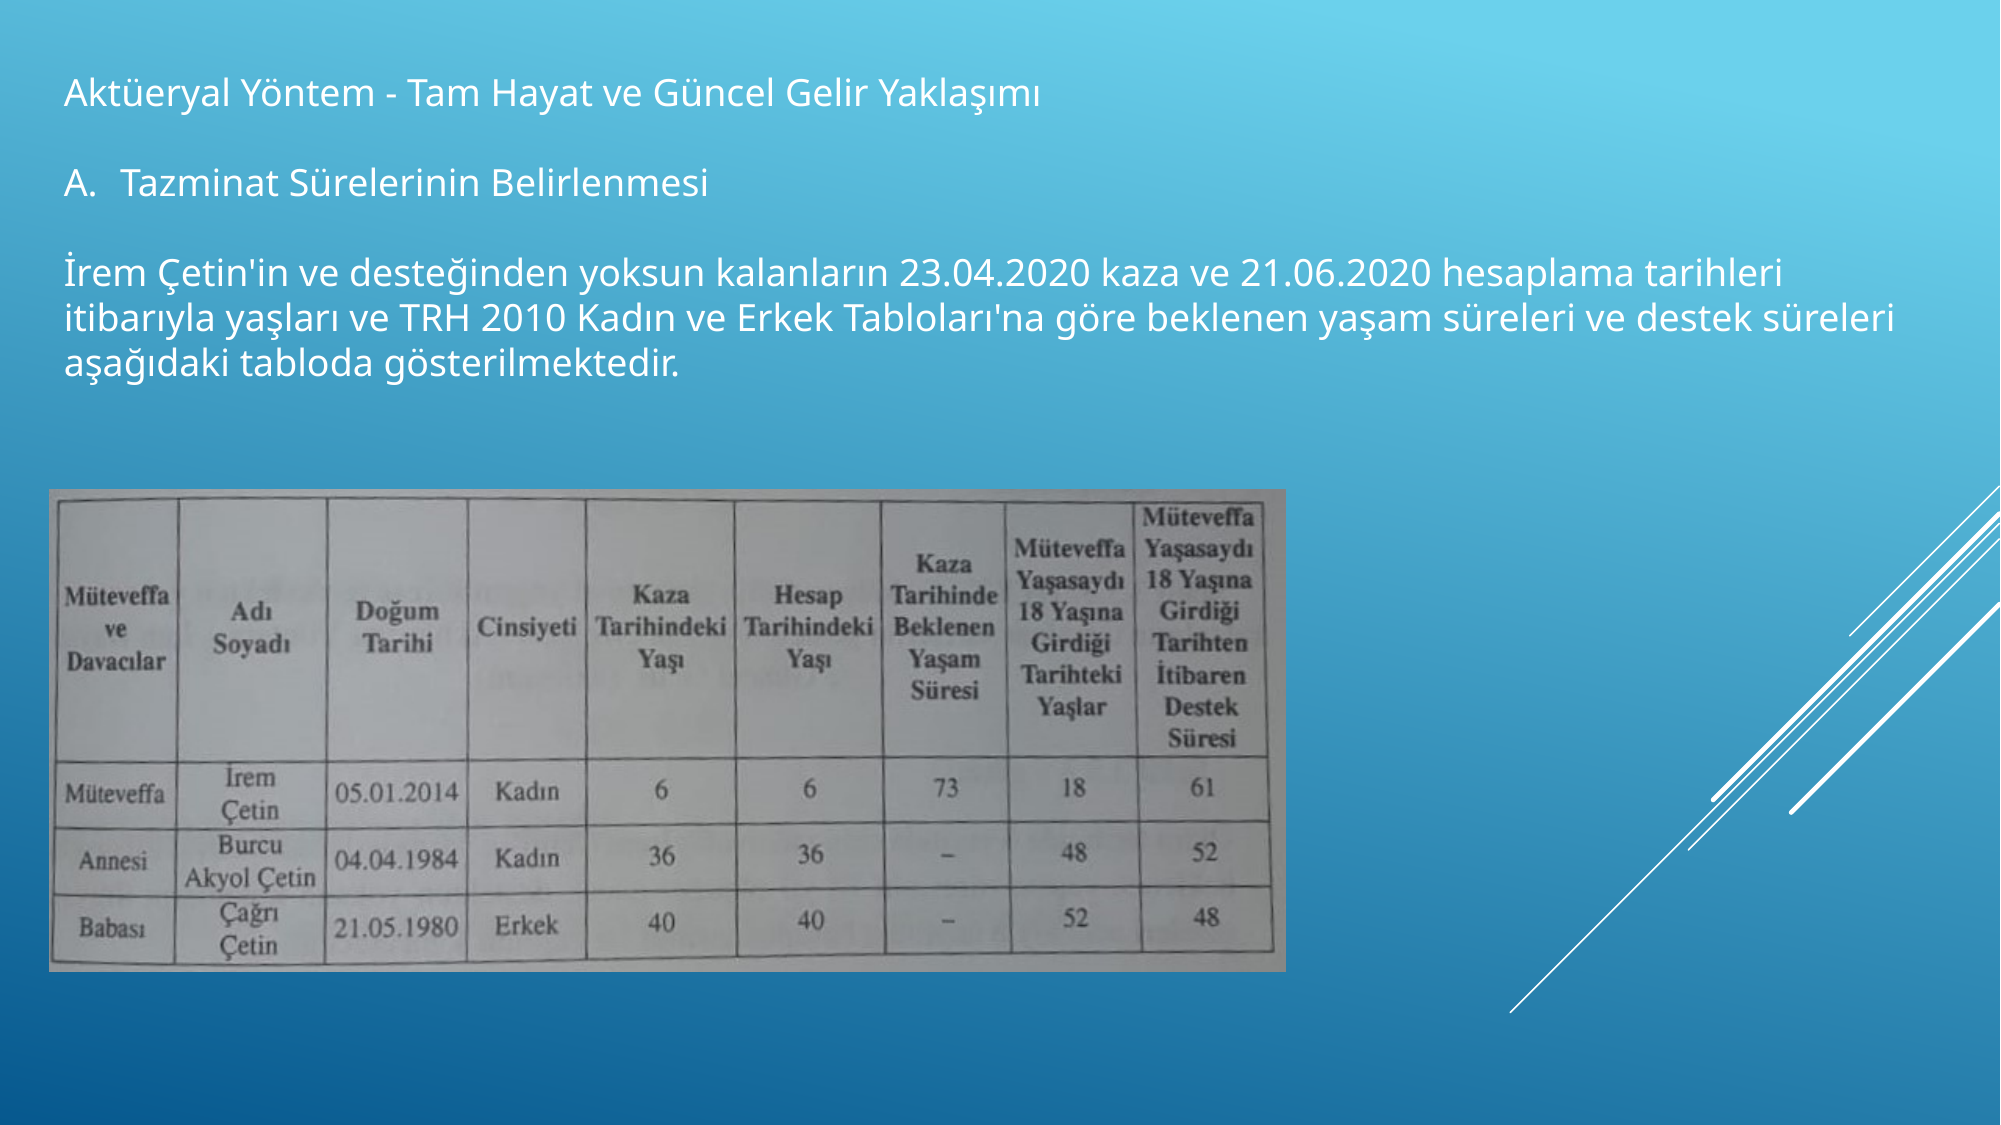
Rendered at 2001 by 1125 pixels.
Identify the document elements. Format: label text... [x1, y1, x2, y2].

picture [48, 489, 1286, 972]
text_box Aktüeryal Yöntem - Tam Hayat ve Güncel Gelir Yaklaşımı Tazminat Sürelerinin Belirlenmesi İrem Çetin'in ve desteğinden yoksun kalanların 23.04.2020 kaza ve 21.06.2020 hesaplama tarihleri itibarıyla yaşları ve TRH 2010 Kadın ve Erkek Tabloları'na göre beklenen yaşam süreleri ve destek süreleri aşağıdaki tabloda gösterilmektedir. [49, 62, 1948, 437]
